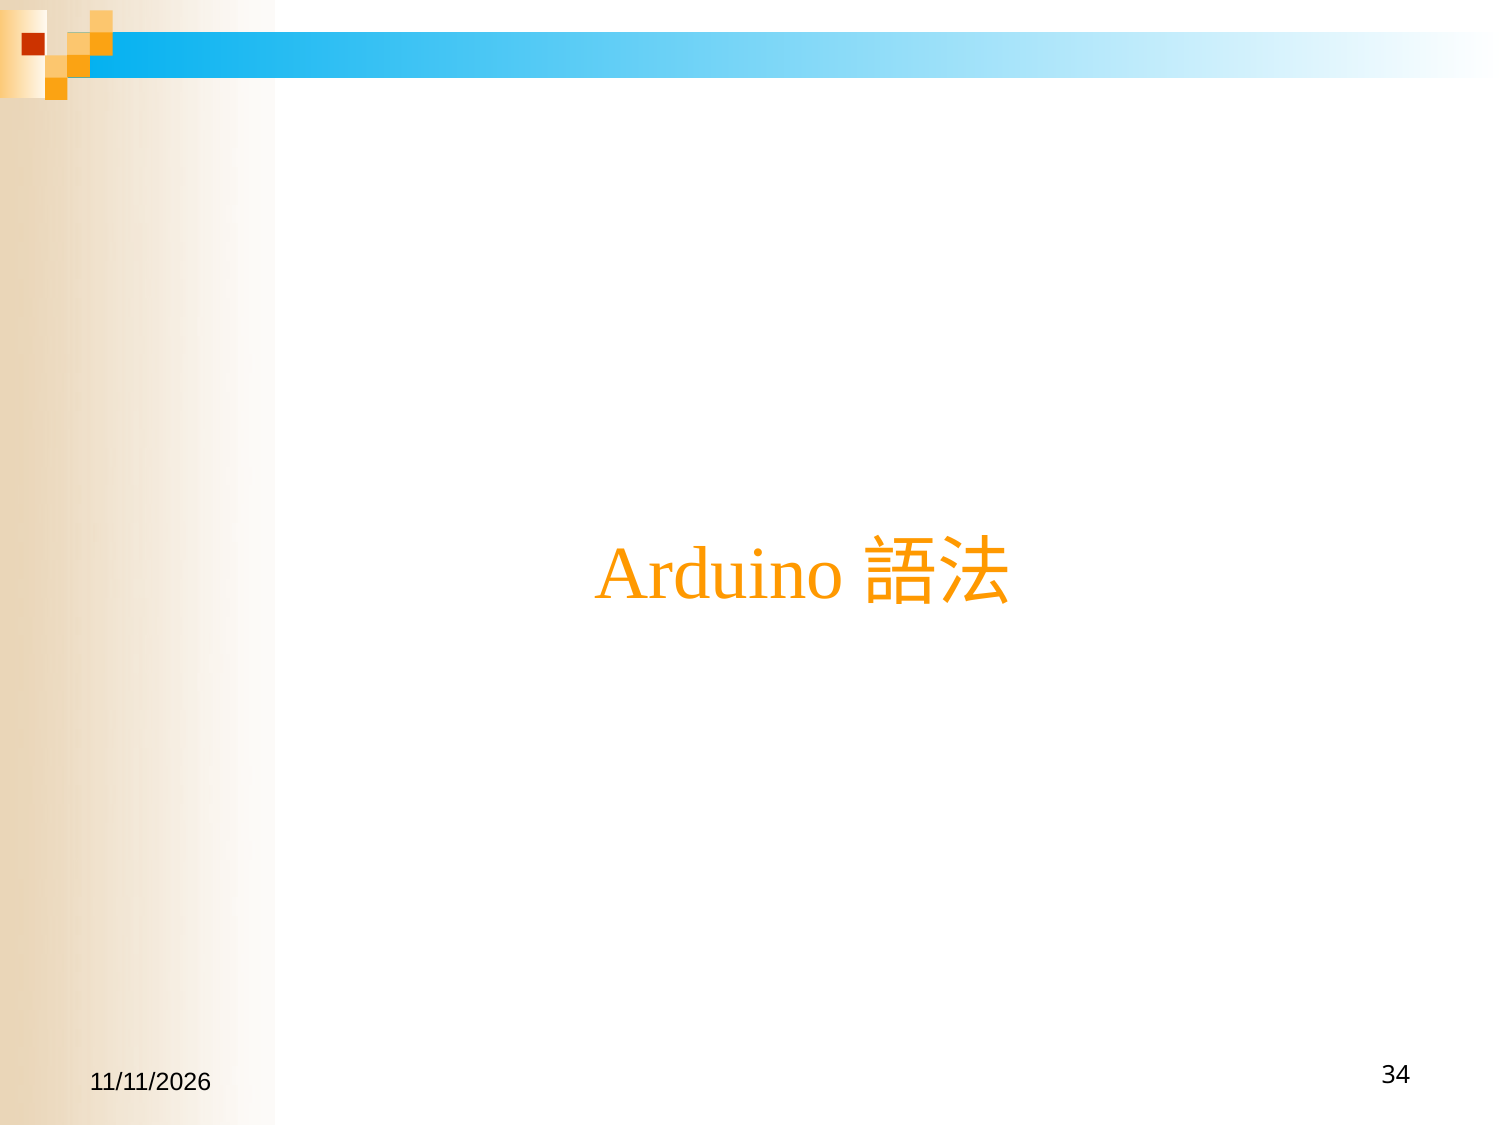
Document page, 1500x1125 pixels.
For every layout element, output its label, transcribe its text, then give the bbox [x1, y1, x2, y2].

text_box 34 [1074, 1024, 1425, 1100]
title Arduino語法 [230, 456, 1376, 682]
text_box 2016/7/27 [75, 1024, 425, 1103]
